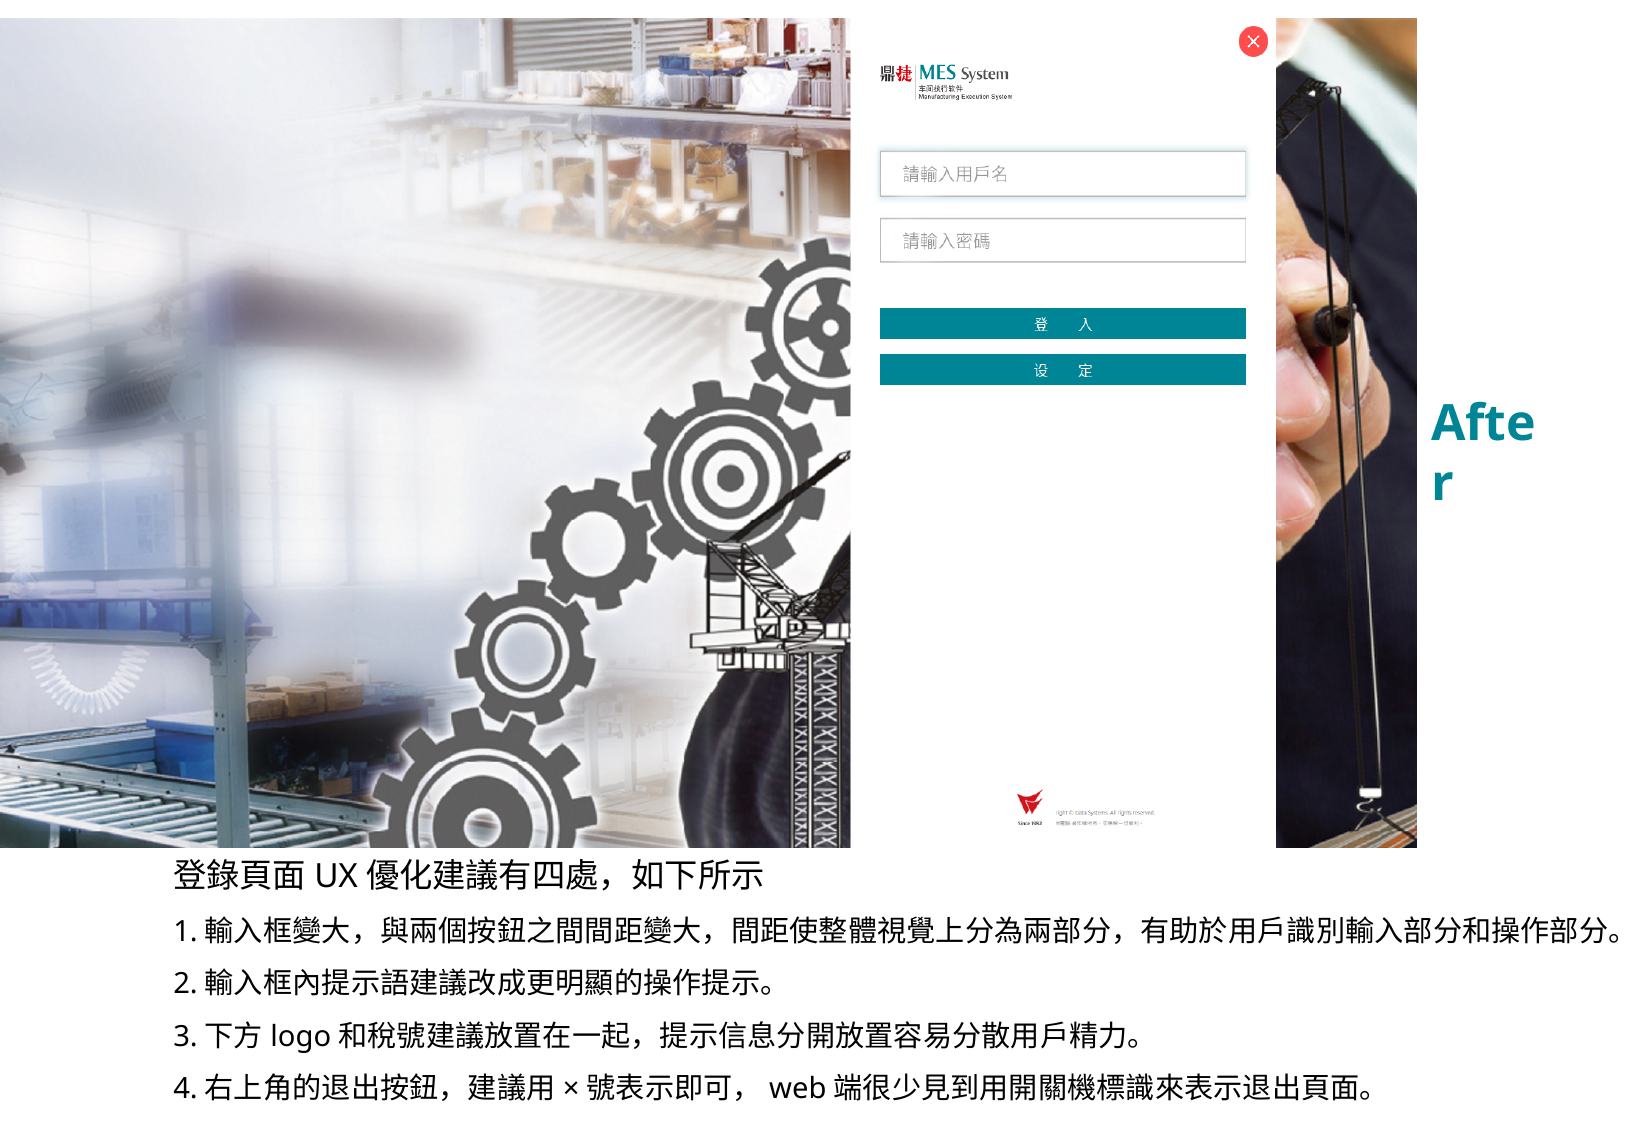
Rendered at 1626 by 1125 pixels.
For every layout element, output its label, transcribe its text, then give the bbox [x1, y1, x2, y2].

text_box After [1417, 383, 1562, 518]
text_box 登錄頁面UX優化建議有四處，如下所示 1.輸入框變大，與兩個按鈕之間間距變大，間距使整體視覺上分為兩部分，有助於用戶識別輸入部分和操作部分。 2.輸入框內提示語建議改成更明顯的操作提示。 3.下方logo和稅號建議放置在一起，提示信息分開放置容易分散用戶精力。 4.右上角的退出按鈕，建議用×號表示即可，web端很少見到用開關機標識來表示退出頁面。 [158, 847, 1625, 1112]
picture [0, 18, 1417, 848]
